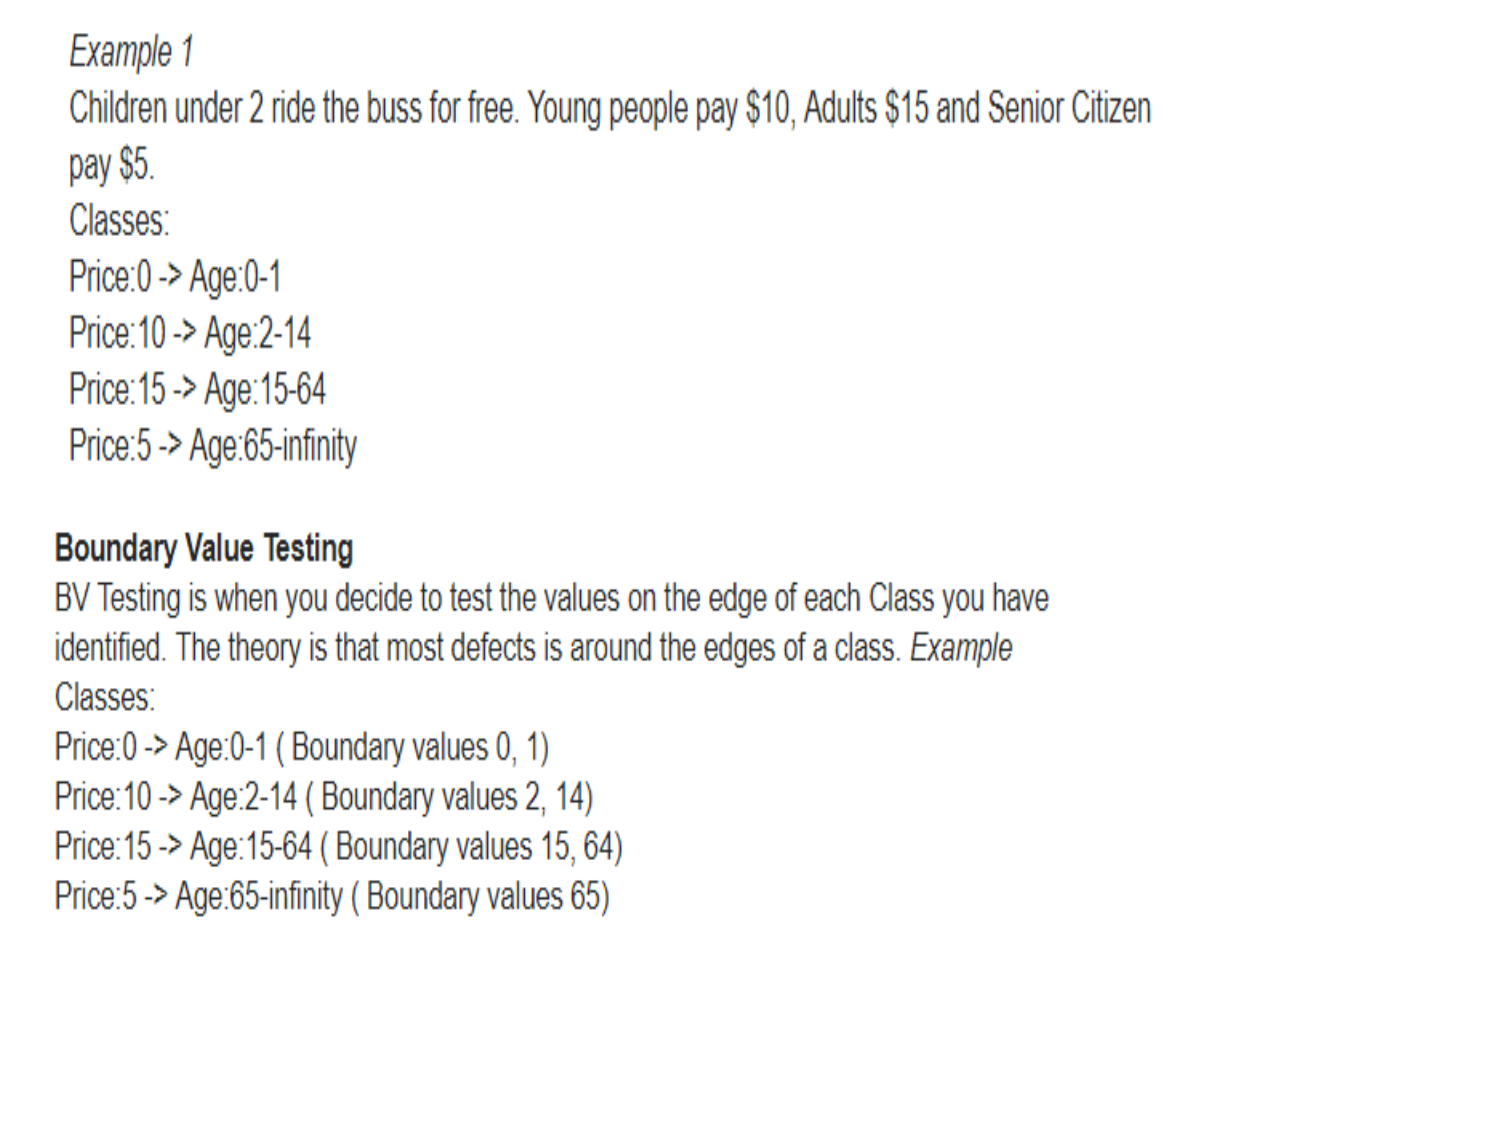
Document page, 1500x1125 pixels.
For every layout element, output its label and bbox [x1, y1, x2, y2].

list [49, 24, 1185, 488]
picture [37, 512, 1076, 951]
